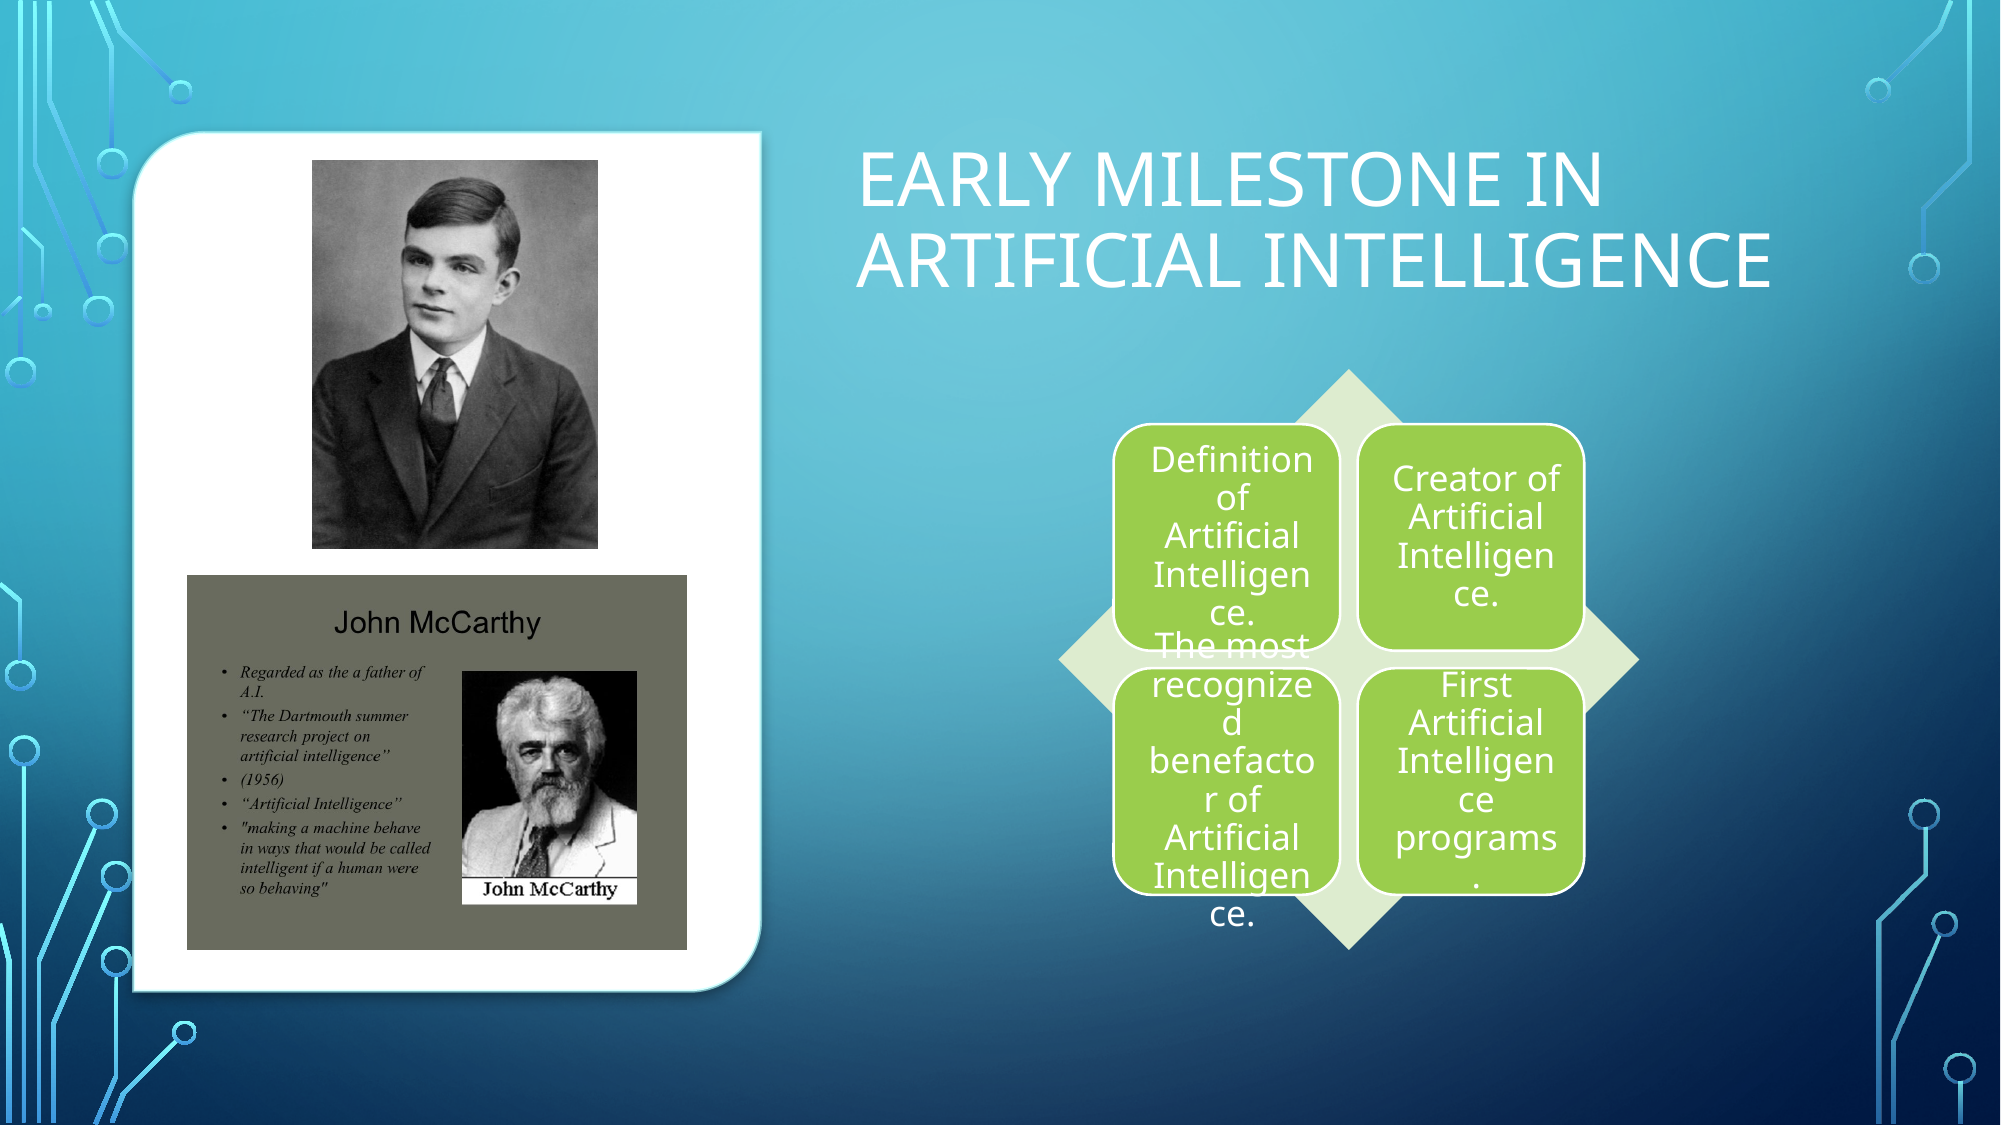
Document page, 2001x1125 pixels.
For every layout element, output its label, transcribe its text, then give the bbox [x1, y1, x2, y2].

text_box [132, 131, 762, 993]
picture [312, 159, 599, 549]
title Early milestone in artificial intelligence [841, 101, 1857, 344]
picture [187, 575, 687, 951]
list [840, 368, 1857, 951]
